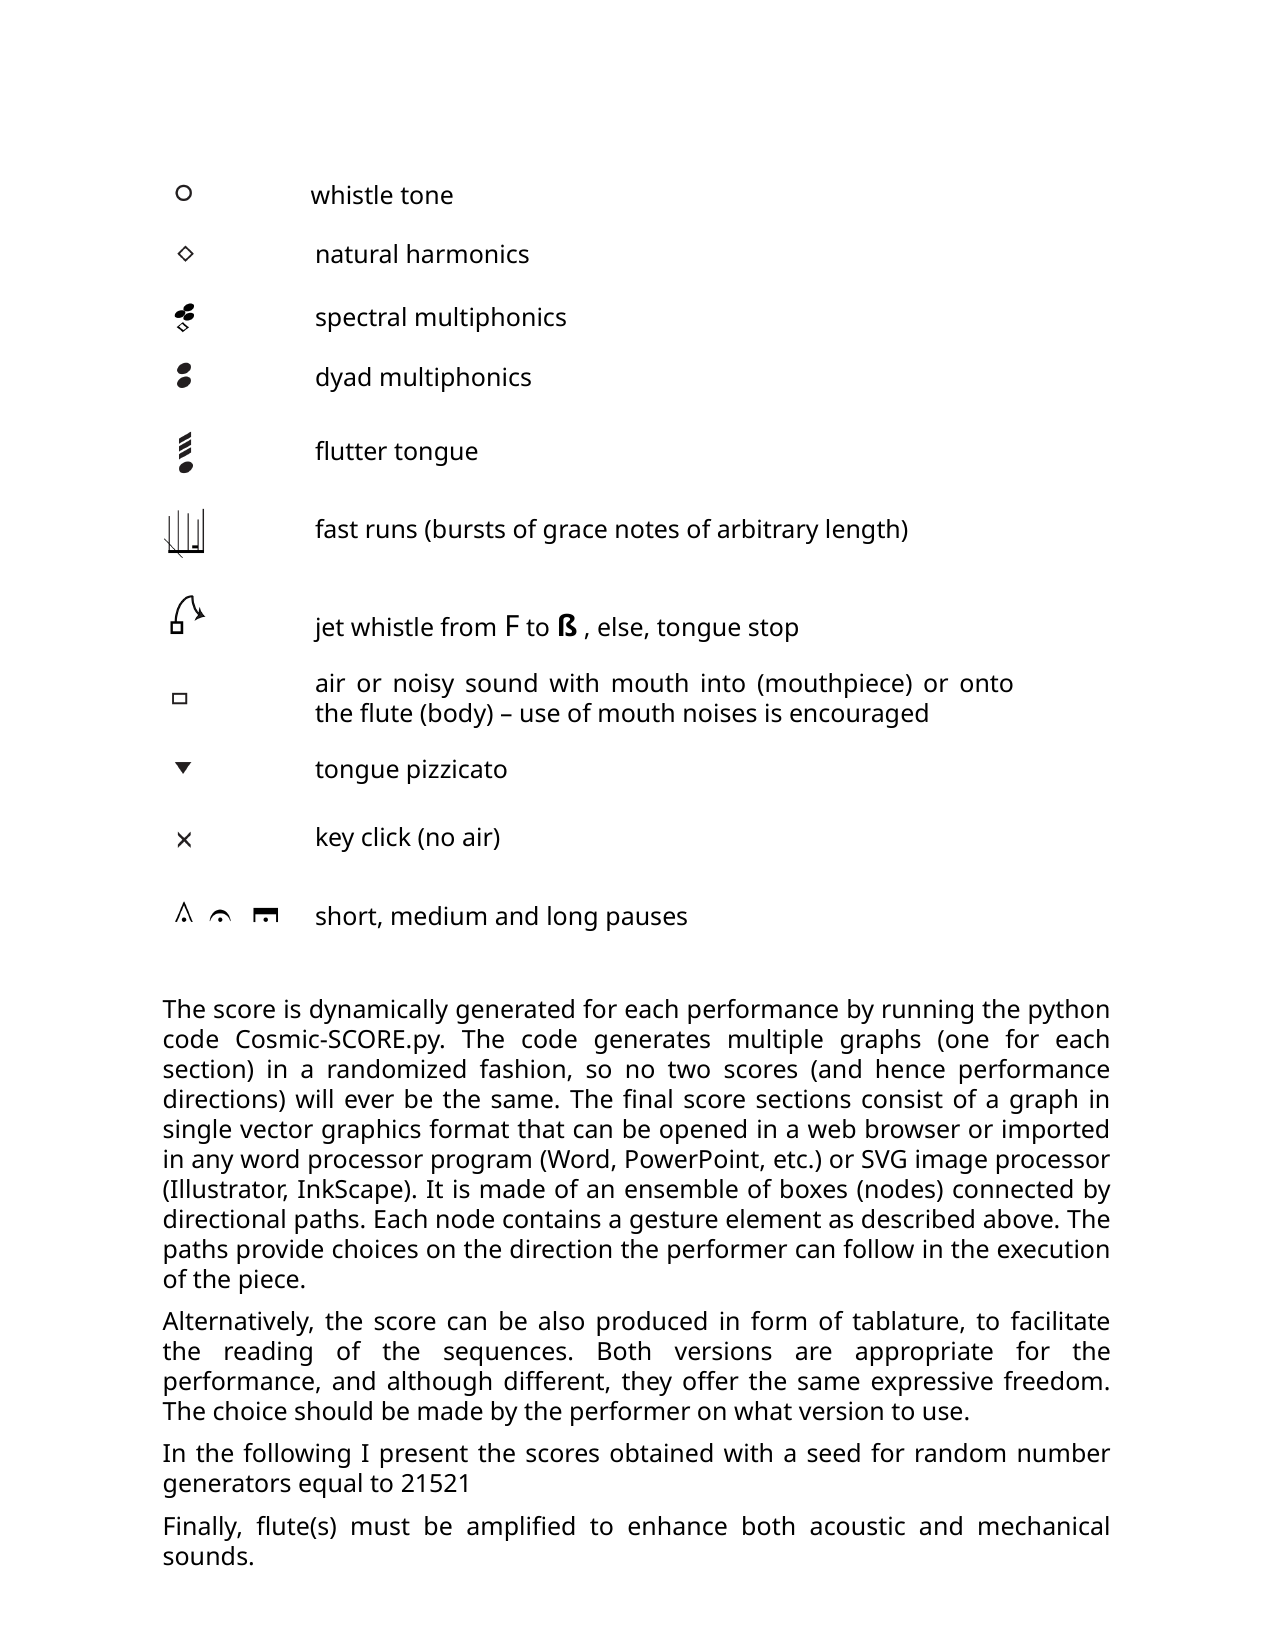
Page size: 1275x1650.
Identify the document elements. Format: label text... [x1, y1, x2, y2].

text_box tongue pizzicato [300, 746, 938, 792]
text_box spectral multiphonics dyad multiphonics [300, 294, 938, 399]
text_box air or noisy sound with mouth into (mouthpiece) or onto the flute (body) – use of mouth noises is encouraged [300, 660, 1031, 735]
picture [122, 139, 321, 971]
text_box whistle tone [295, 172, 469, 218]
text_box natural harmonics [300, 231, 938, 276]
text_box fast runs (bursts of grace notes of arbitrary length) [300, 506, 938, 551]
text_box jet whistle from F to ß , else, tongue stop [300, 599, 938, 650]
text_box short, medium and long pauses [321, 892, 938, 938]
text_box The score is dynamically generated for each performance by running the python code Cosmic-SCORE.py. The code generates multiple graphs (one for each section) in a randomized fashion, so no two scores (and hence performance directions) will ever be the same. The final score sections consist of a graph in single vector graphics format that can be opened in a web browser or imported in any word processor program (Word, PowerPoint, etc.) or SVG image processor (Illustrator, InkScape). It is made of an ensemble of boxes (nodes) connected by directional paths. Each node contains a gesture element as described above. The paths provide choices on the direction the performer can follow in the execution of the piece. Alternatively, the score can be also produced in form of tablature, to facilitate the reading of the sequences. Both versions are appropriate for the performance, and although different, they offer the same expressive freedom. The choice should be made by the performer on what version to use. In the following I present the scores obtained with a seed for random number generators equal to 21521 Finally, flute(s) must be amplified to enhance both acoustic and mechanical sounds. [147, 986, 1128, 1578]
text_box key click (no air) [300, 813, 938, 859]
text_box flutter tongue [300, 428, 938, 473]
